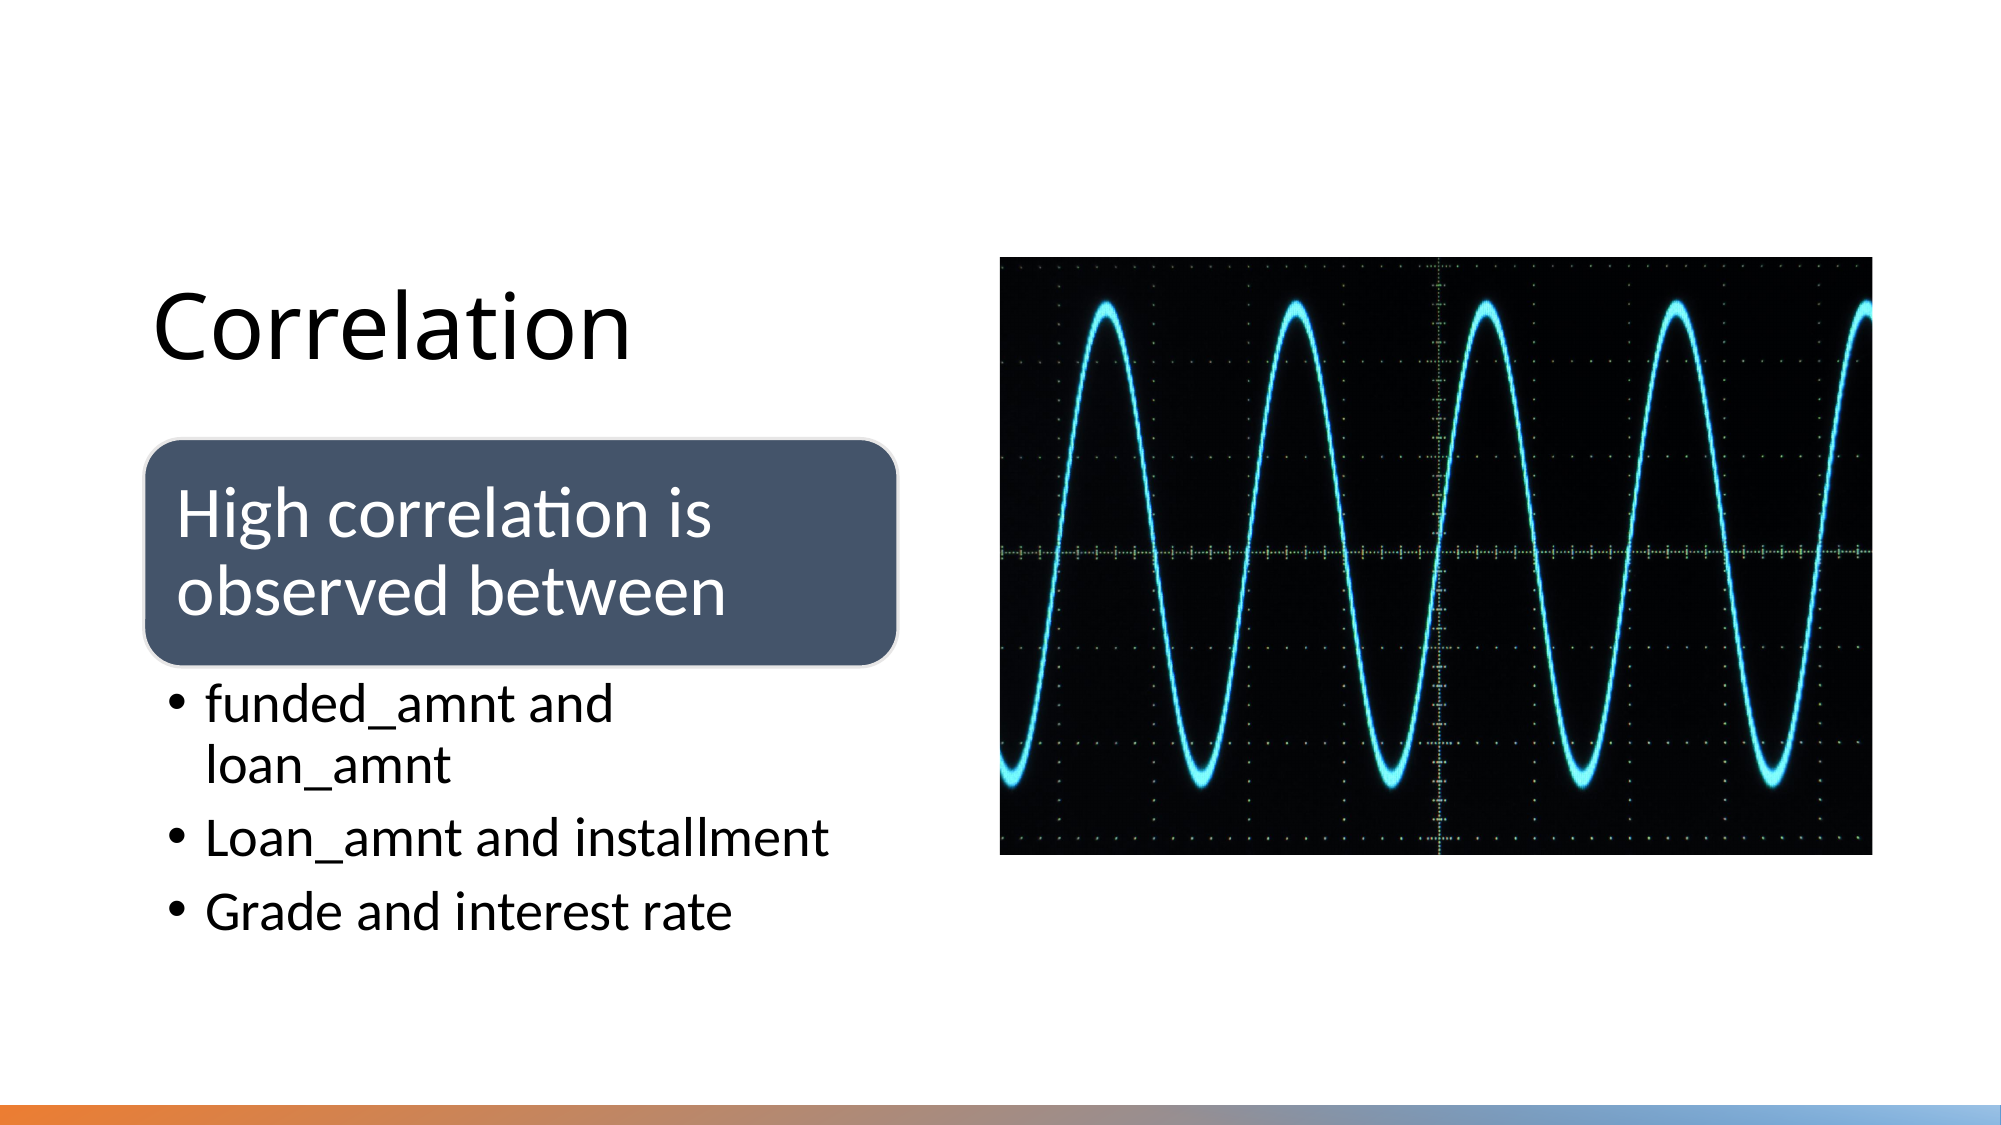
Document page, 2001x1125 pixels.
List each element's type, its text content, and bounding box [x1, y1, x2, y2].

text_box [143, 438, 899, 955]
picture [999, 257, 1873, 856]
title Correlation [143, 121, 899, 388]
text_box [0, 1105, 2000, 1125]
